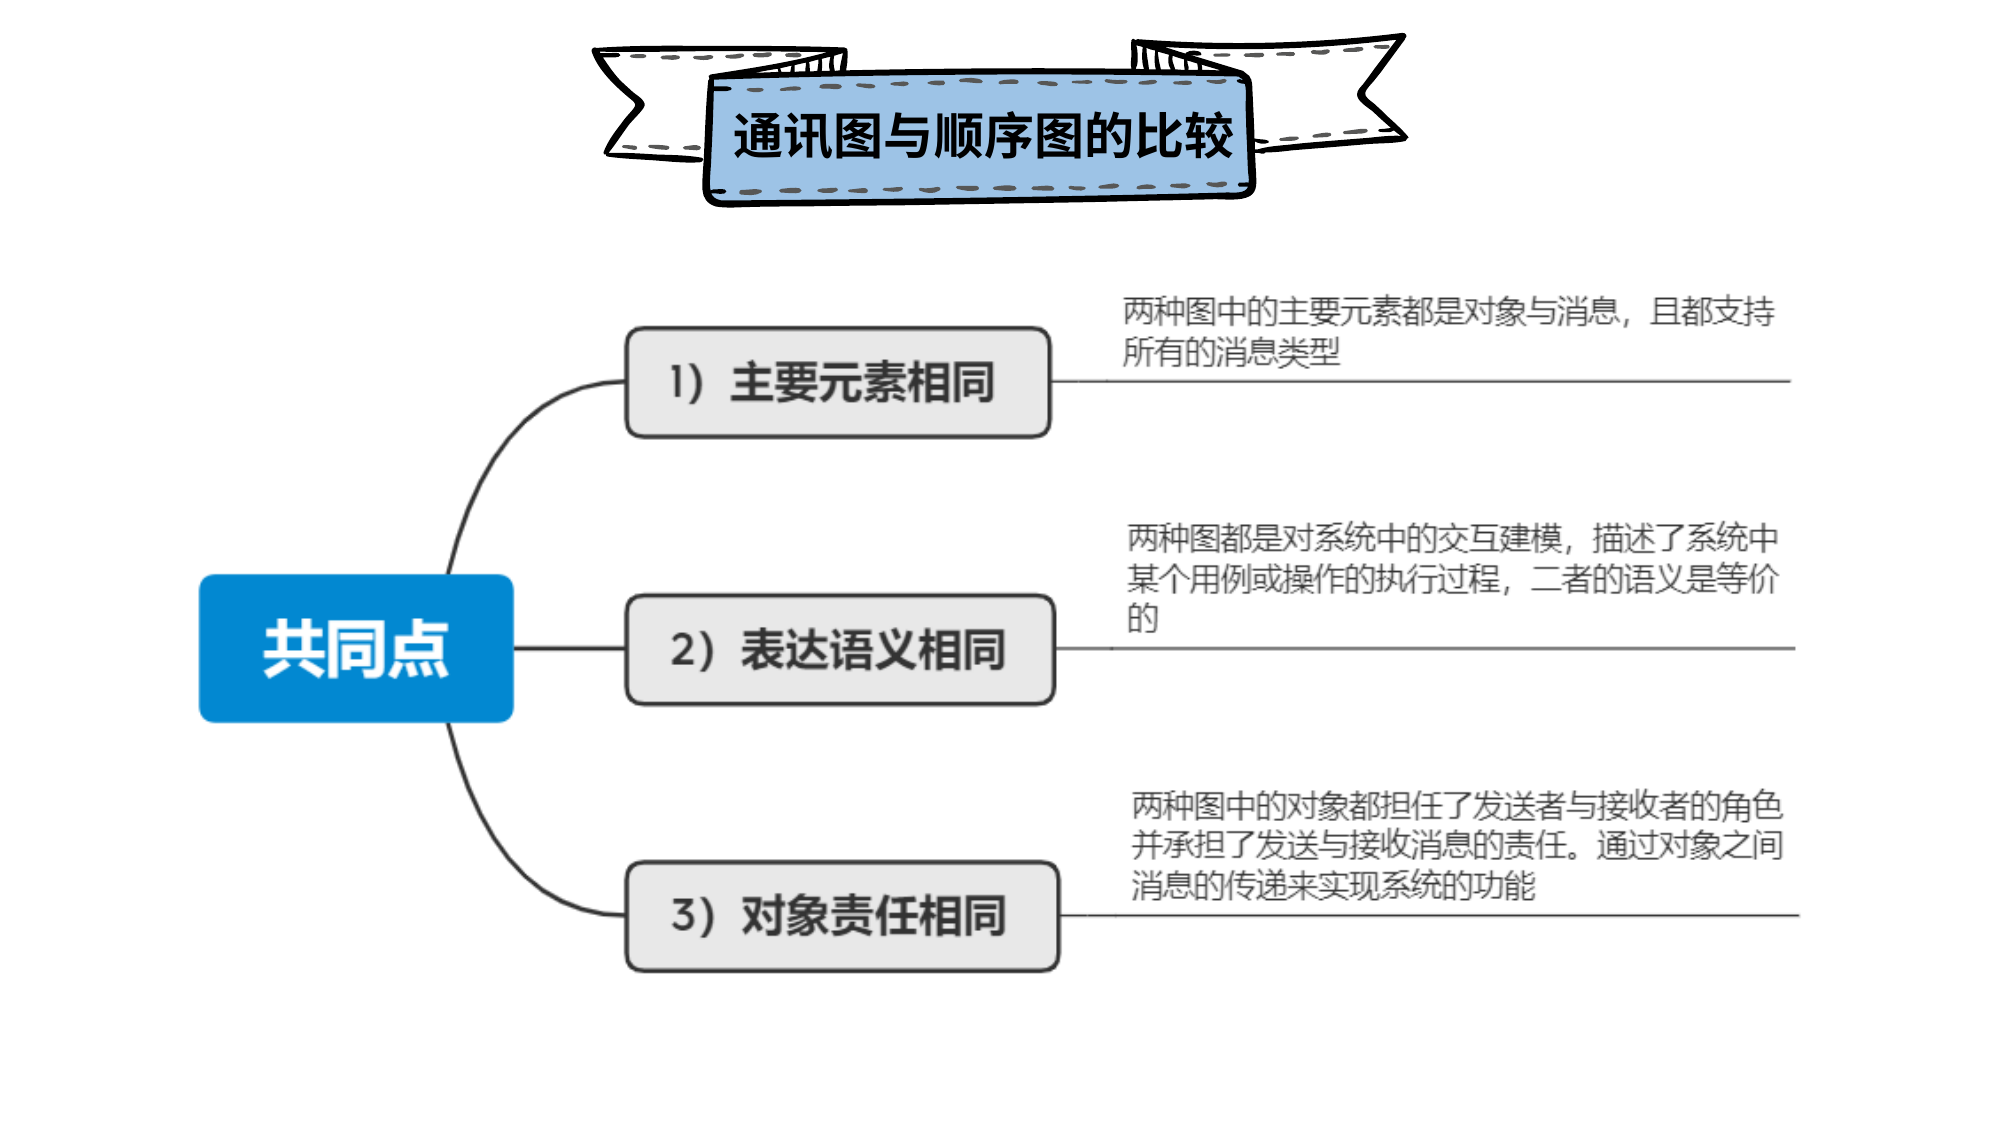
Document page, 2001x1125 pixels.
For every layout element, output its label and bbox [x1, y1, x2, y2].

text_box [590, 32, 1410, 209]
picture [176, 259, 1833, 1016]
